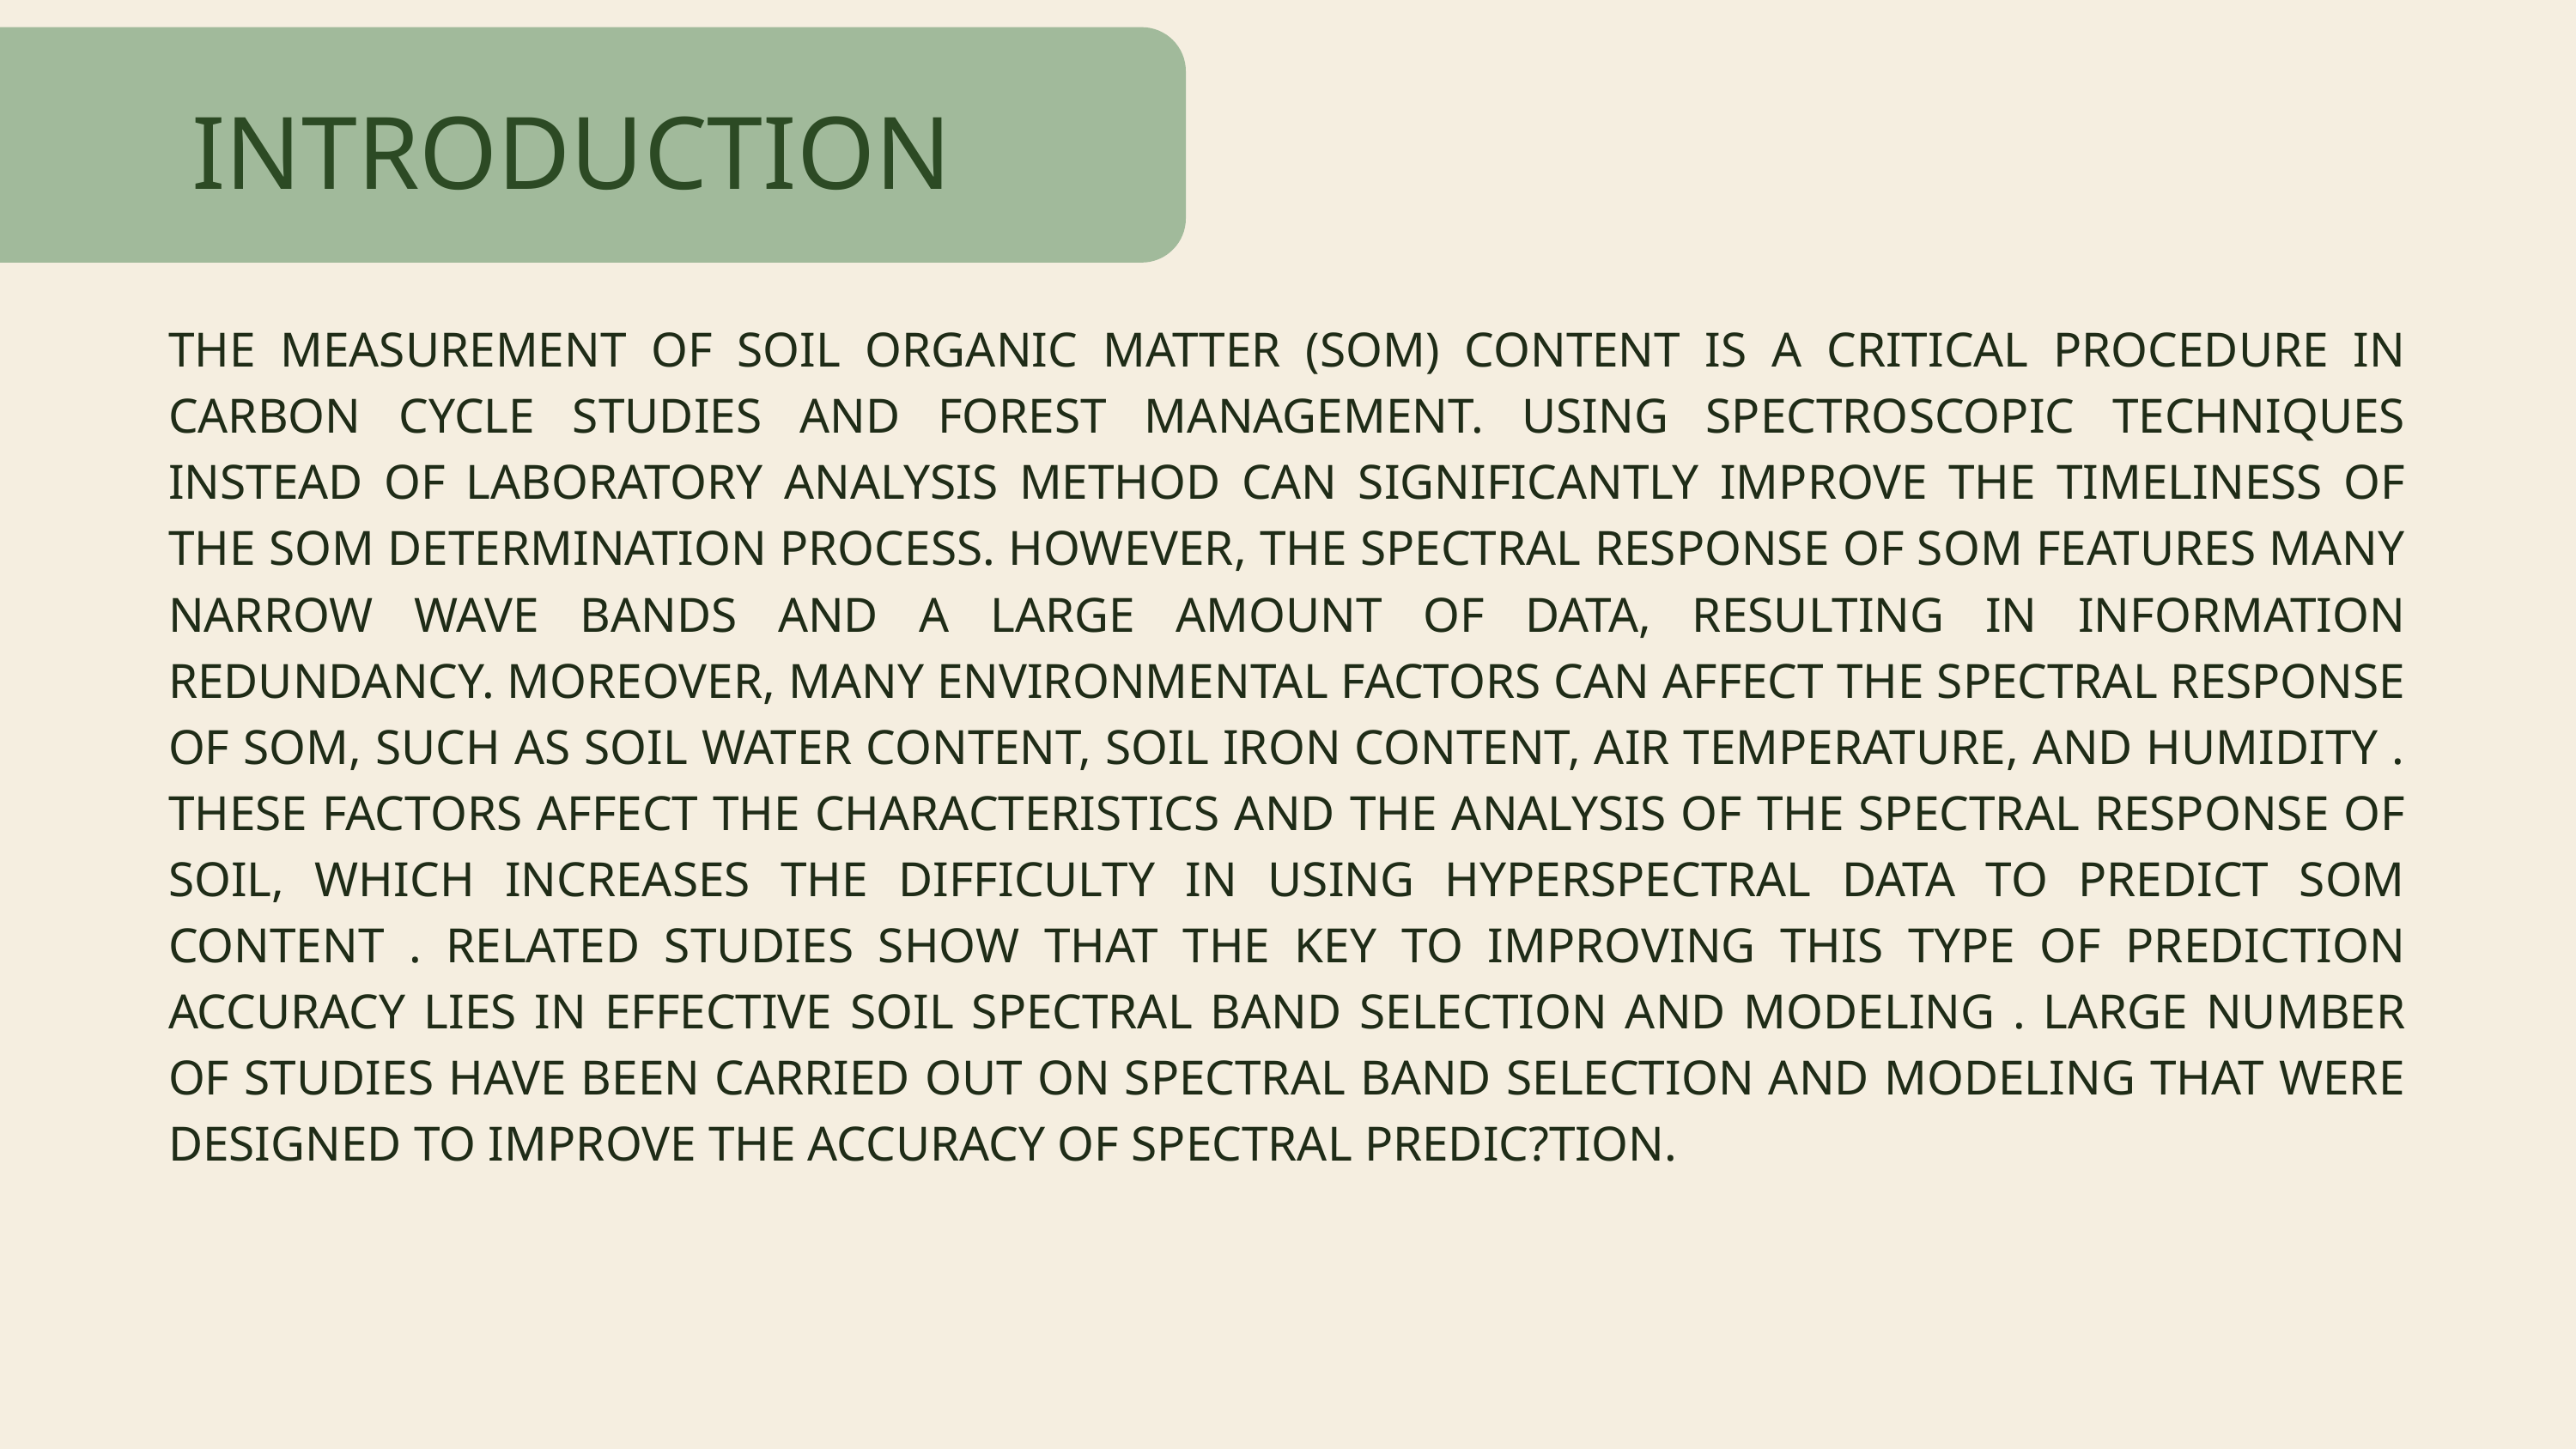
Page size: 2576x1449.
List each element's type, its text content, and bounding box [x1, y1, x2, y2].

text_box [0, 27, 1187, 264]
text_box THE MEASUREMENT OF SOIL ORGANIC MATTER (SOM) CONTENT IS A CRITICAL PROCEDURE IN CARBON CYCLE STUDIES AND FOREST MANAGEMENT. USING SPECTROSCOPIC TECHNIQUES INSTEAD OF LABORATORY ANALYSIS METHOD CAN SIGNIFICANTLY IMPROVE THE TIMELINESS OF THE SOM DETERMINATION PROCESS. HOWEVER, THE SPECTRAL RESPONSE OF SOM FEATURES MANY NARROW WAVE BANDS AND A LARGE AMOUNT OF DATA, RESULTING IN INFORMATION REDUNDANCY. MOREOVER, MANY ENVIRONMENTAL FACTORS CAN AFFECT THE SPECTRAL RESPONSE OF SOM, SUCH AS SOIL WATER CONTENT, SOIL IRON CONTENT, AIR TEMPERATURE, AND HUMIDITY . THESE FACTORS AFFECT THE CHARACTERISTICS AND THE ANALYSIS OF THE SPECTRAL RESPONSE OF SOIL, WHICH INCREASES THE DIFFICULTY IN USING HYPERSPECTRAL DATA TO PREDICT SOM CONTENT . RELATED STUDIES SHOW THAT THE KEY TO IMPROVING THIS TYPE OF PREDICTION ACCURACY LIES IN EFFECTIVE SOIL SPECTRAL BAND SELECTION AND MODELING . LARGE NUMBER OF STUDIES HAVE BEEN CARRIED OUT ON SPECTRAL BAND SELECTION AND MODELING THAT WERE DESIGNED TO IMPROVE THE ACCURACY OF SPECTRAL PREDIC?TION. [167, 310, 2409, 1171]
